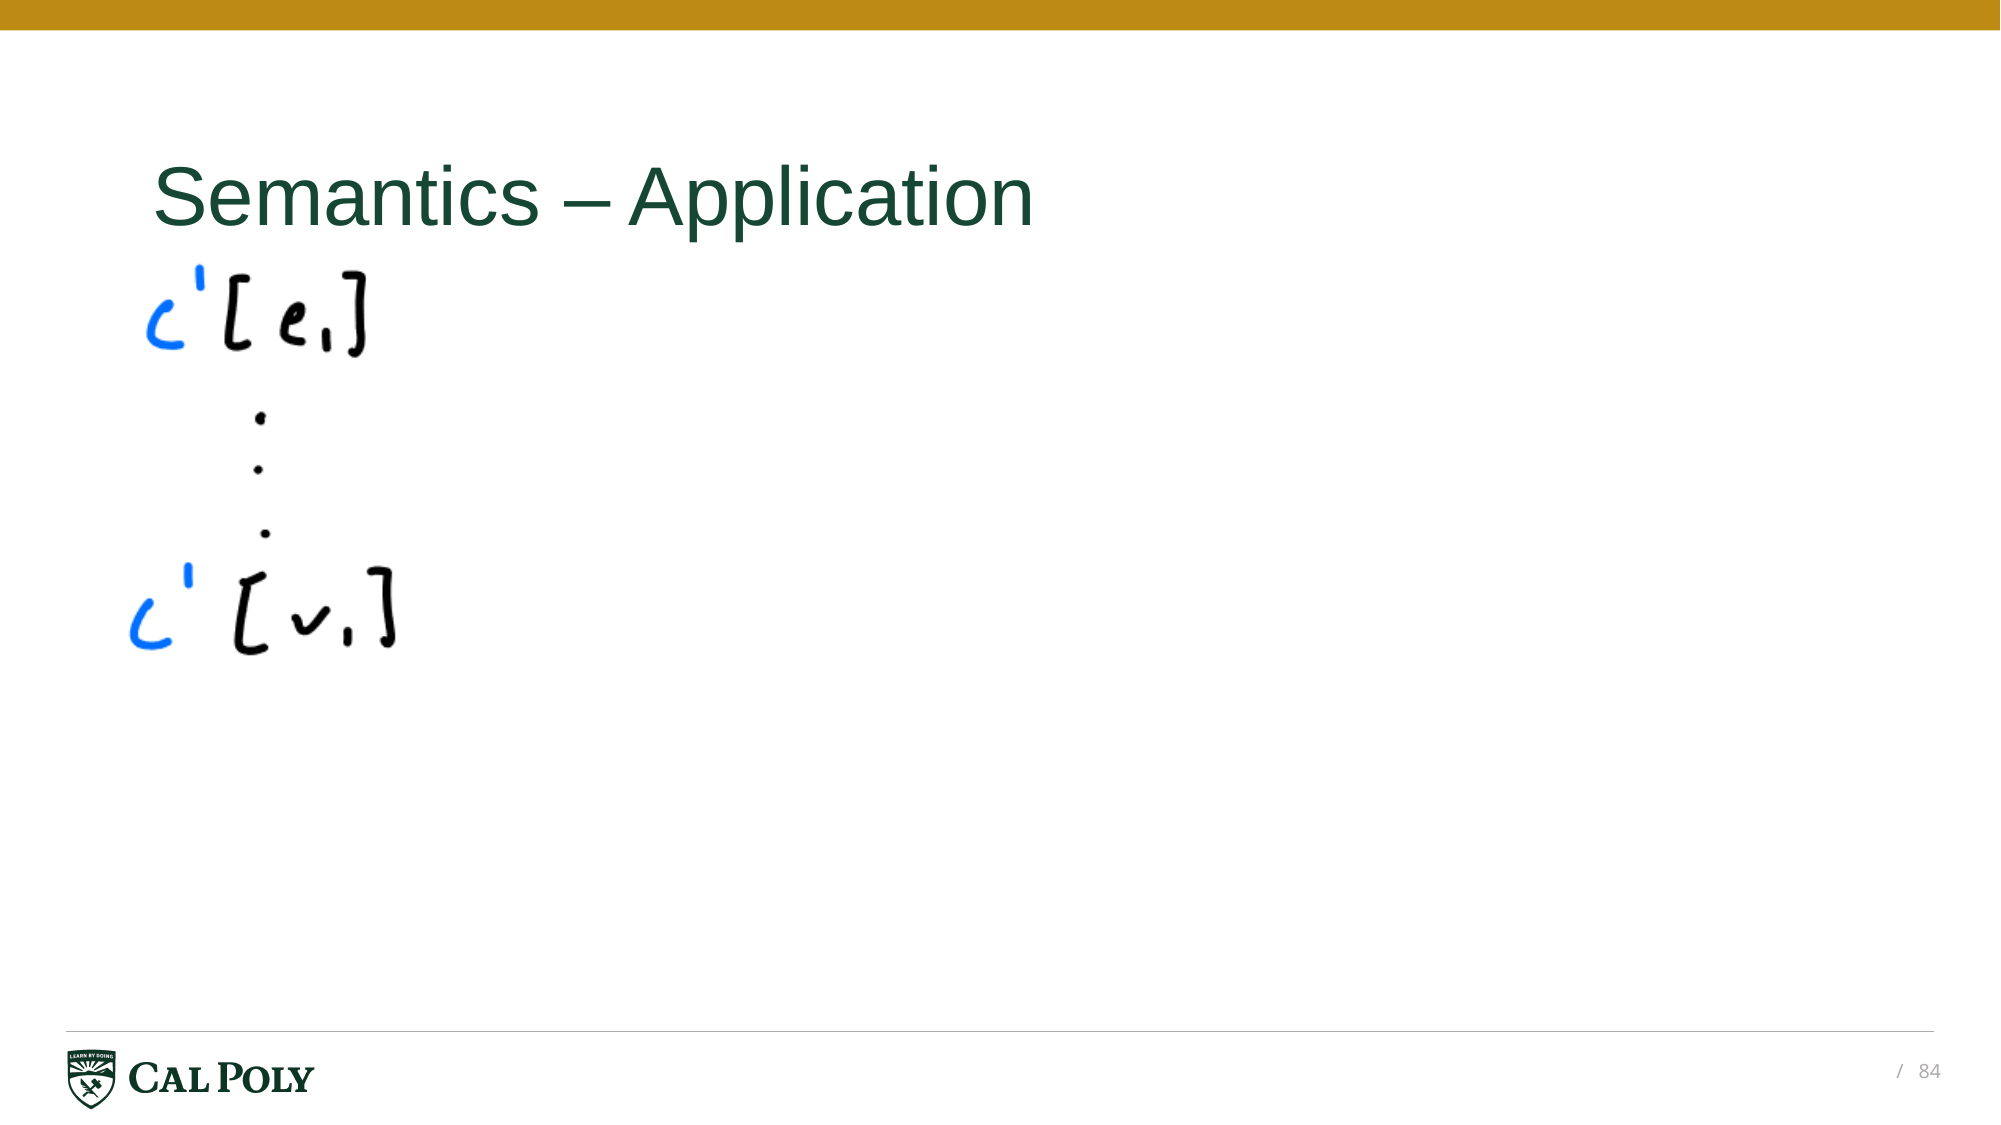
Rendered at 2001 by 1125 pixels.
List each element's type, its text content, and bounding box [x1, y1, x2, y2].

title Semantics – Application [137, 147, 1888, 250]
picture [137, 249, 377, 384]
picture [117, 393, 433, 679]
slide_number / 84 [1866, 1041, 1956, 1102]
picture [43, 1025, 338, 1125]
